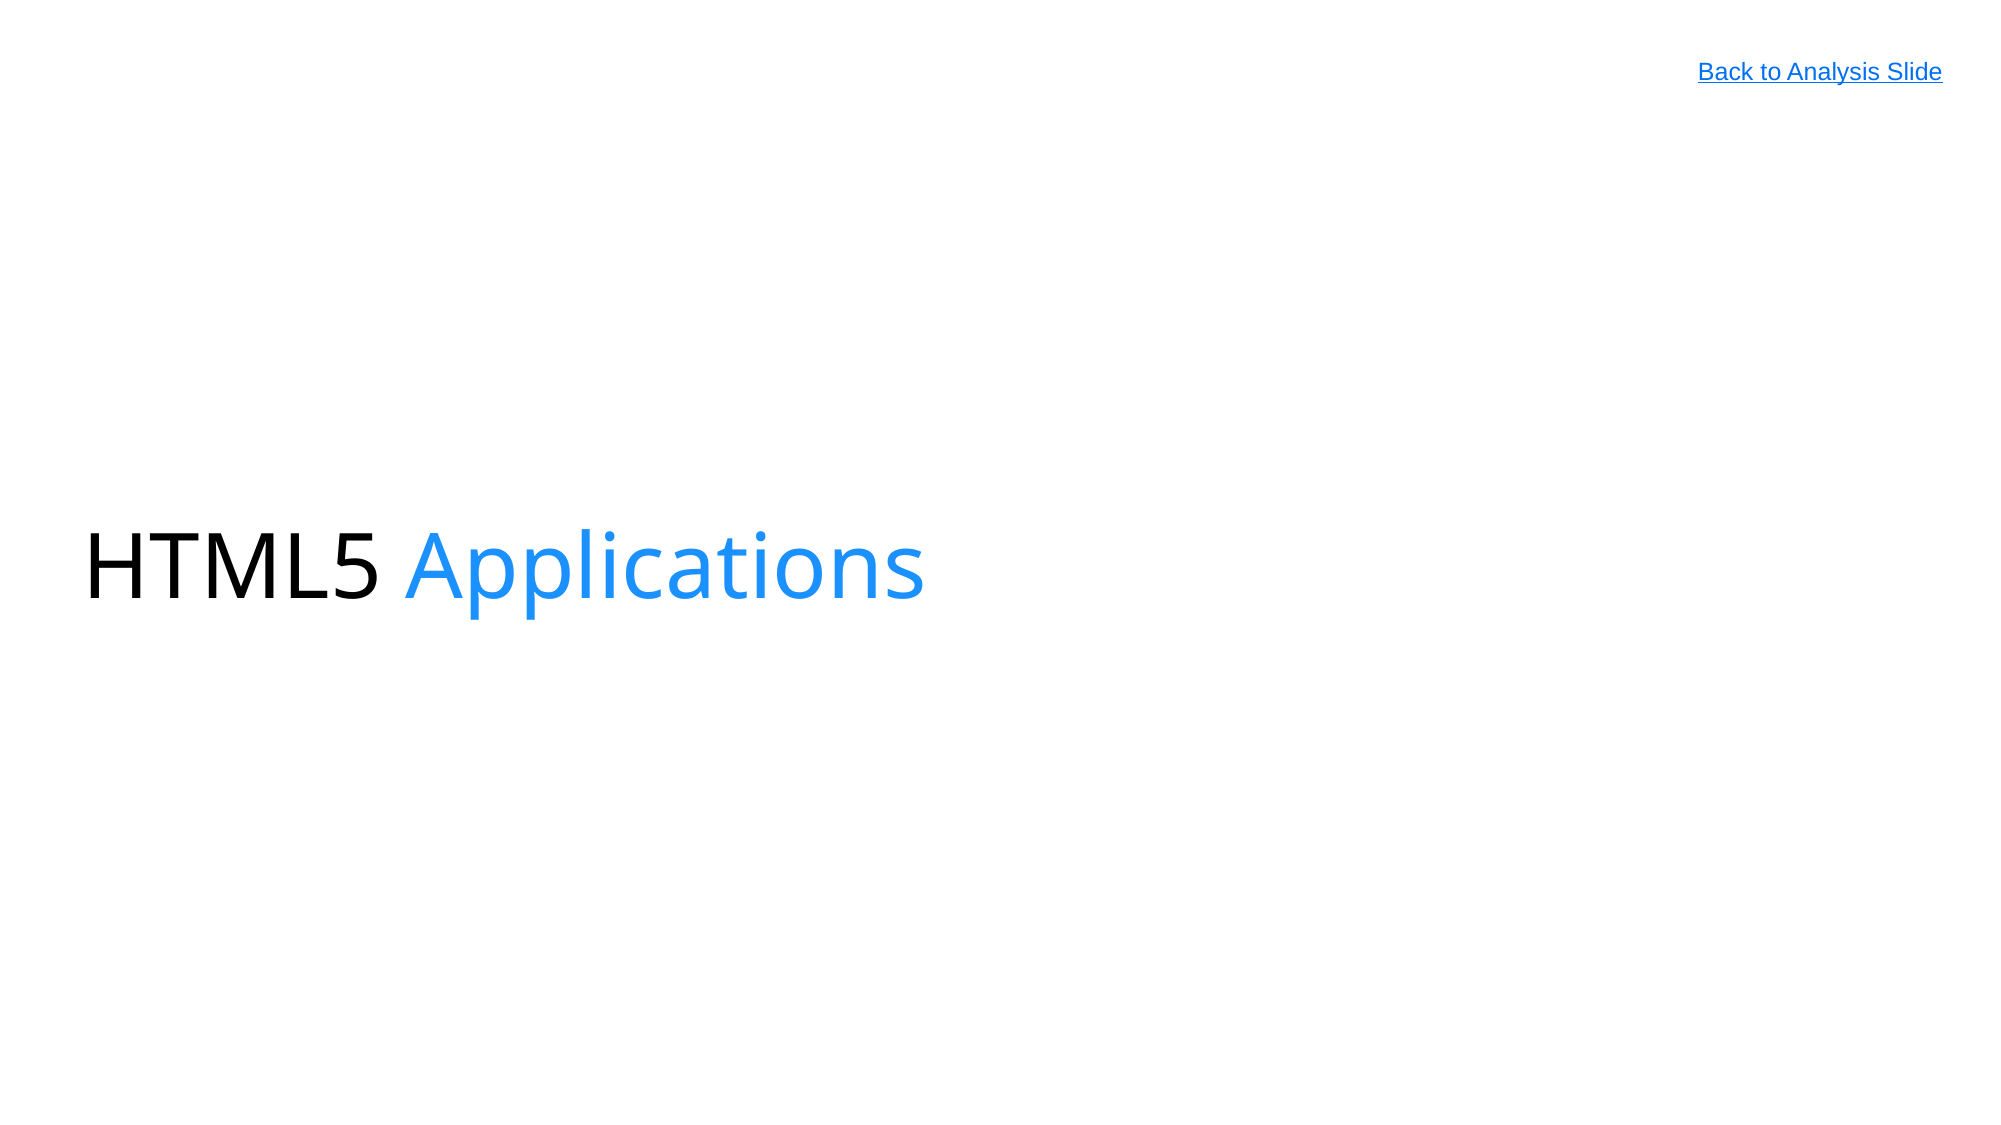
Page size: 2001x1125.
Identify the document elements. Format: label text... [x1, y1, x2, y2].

title HTML5 Applications [82, 506, 1918, 619]
text_box Back to Analysis Slide [1682, 47, 1958, 93]
